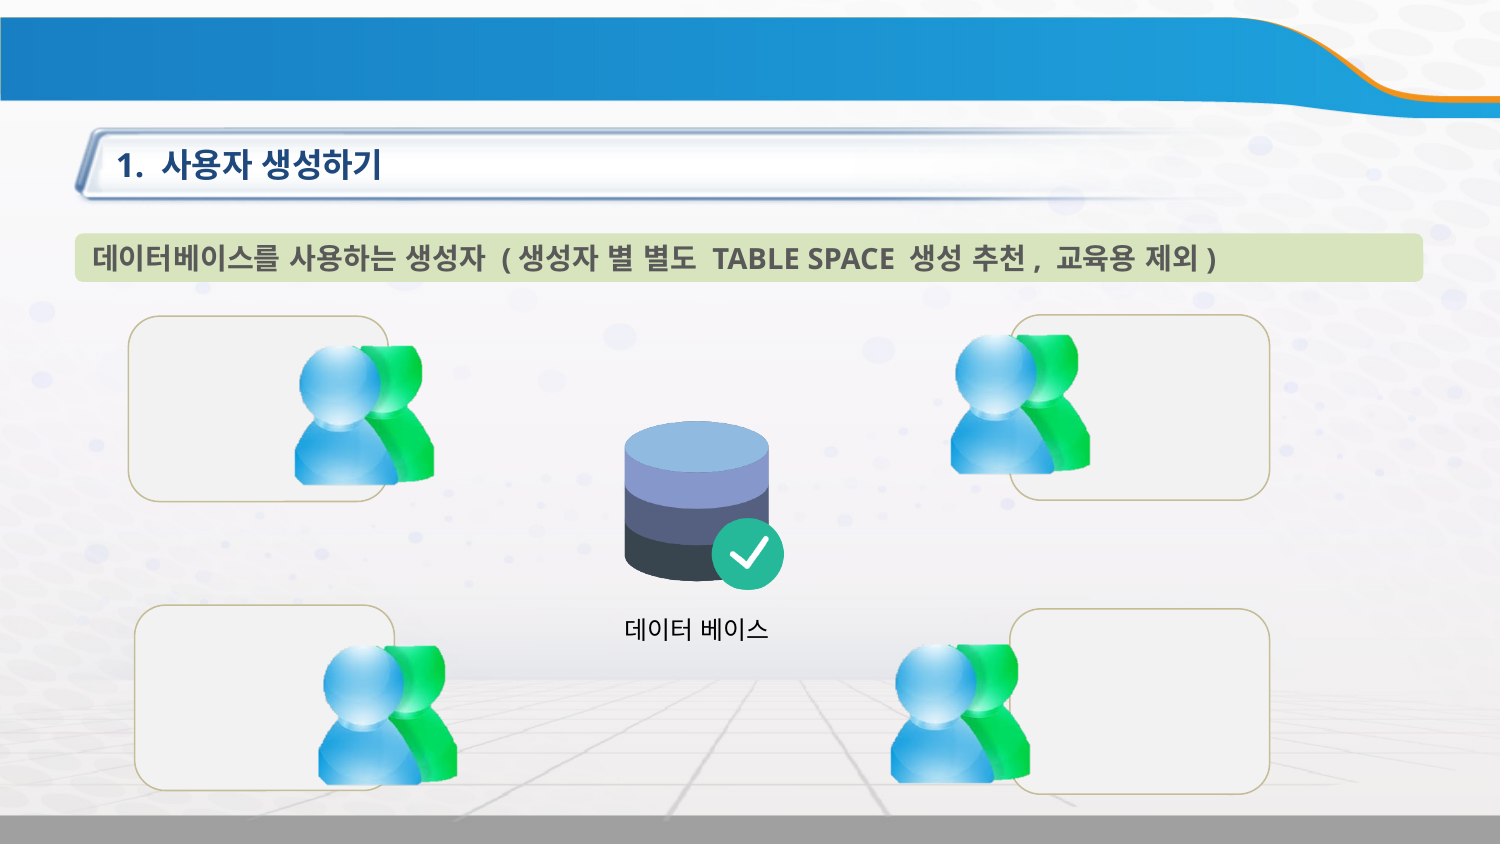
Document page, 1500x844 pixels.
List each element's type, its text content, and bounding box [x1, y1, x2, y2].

text_box [1032, 314, 1270, 501]
picture [0, 0, 1500, 844]
text_box 데이터베이스를 사용하는 생성자 (생성자 별 별도 TABLE SPACE 생성 추천, 교육용 제외) [74, 233, 1424, 282]
text_box [128, 316, 381, 502]
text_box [74, 126, 1289, 208]
text_box [134, 605, 393, 791]
text_box 1. 데이터베이스 시작 [29, 0, 1175, 103]
text_box [1013, 608, 1270, 795]
text_box 데이터 베이스 [610, 607, 785, 653]
